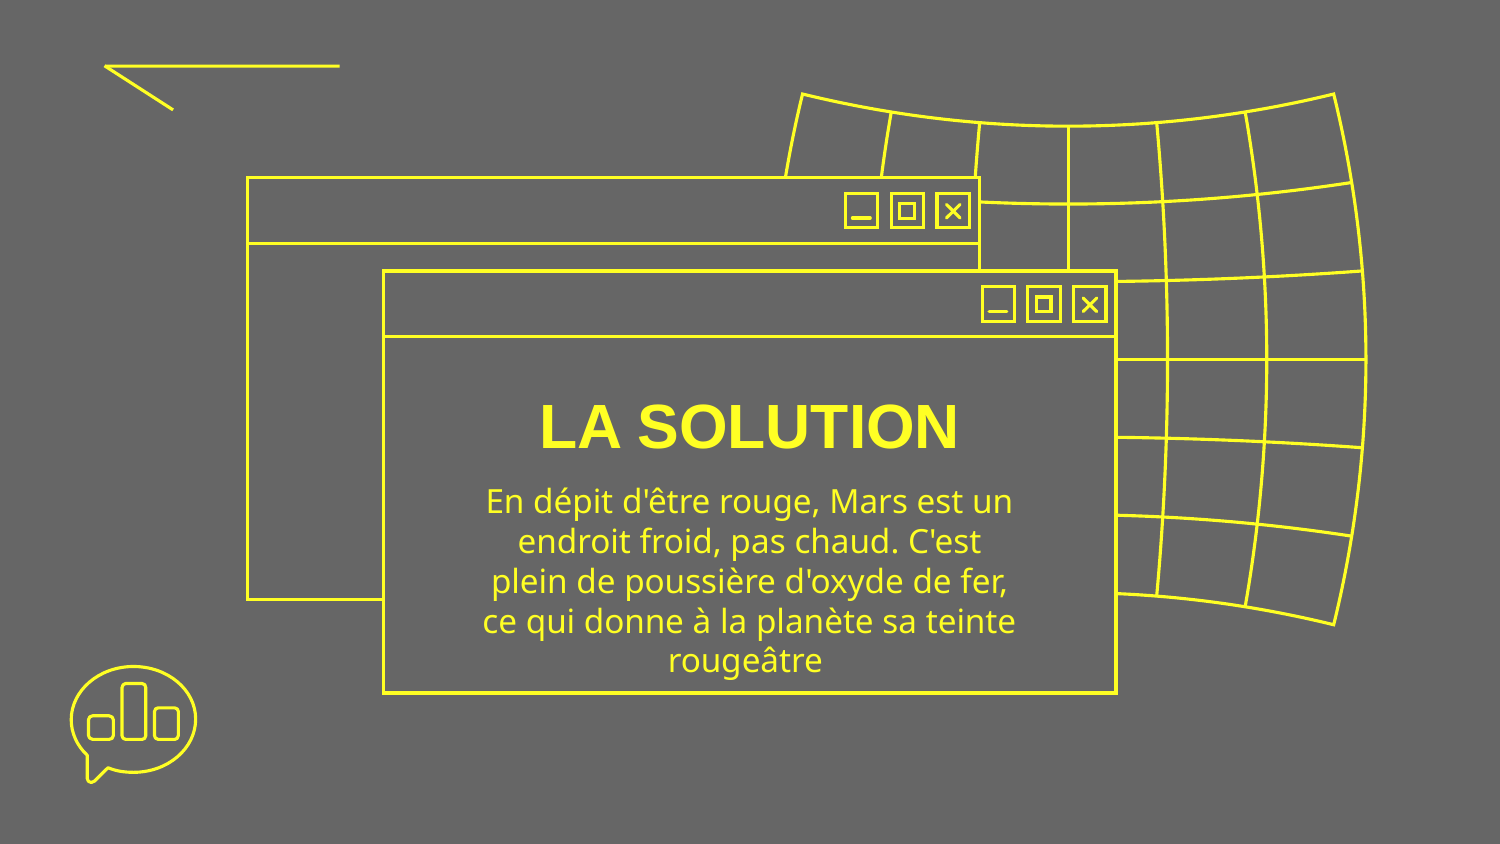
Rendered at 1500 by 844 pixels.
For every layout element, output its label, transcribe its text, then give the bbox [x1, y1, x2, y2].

subtitle En dépit d'être rouge, Mars est un endroit froid, pas chaud. C'est plein de poussière d'oxyde de fer, ce qui donne à la planète sa teinte rougeâtre [461, 465, 1039, 650]
title LA SOLUTION [461, 371, 1039, 465]
